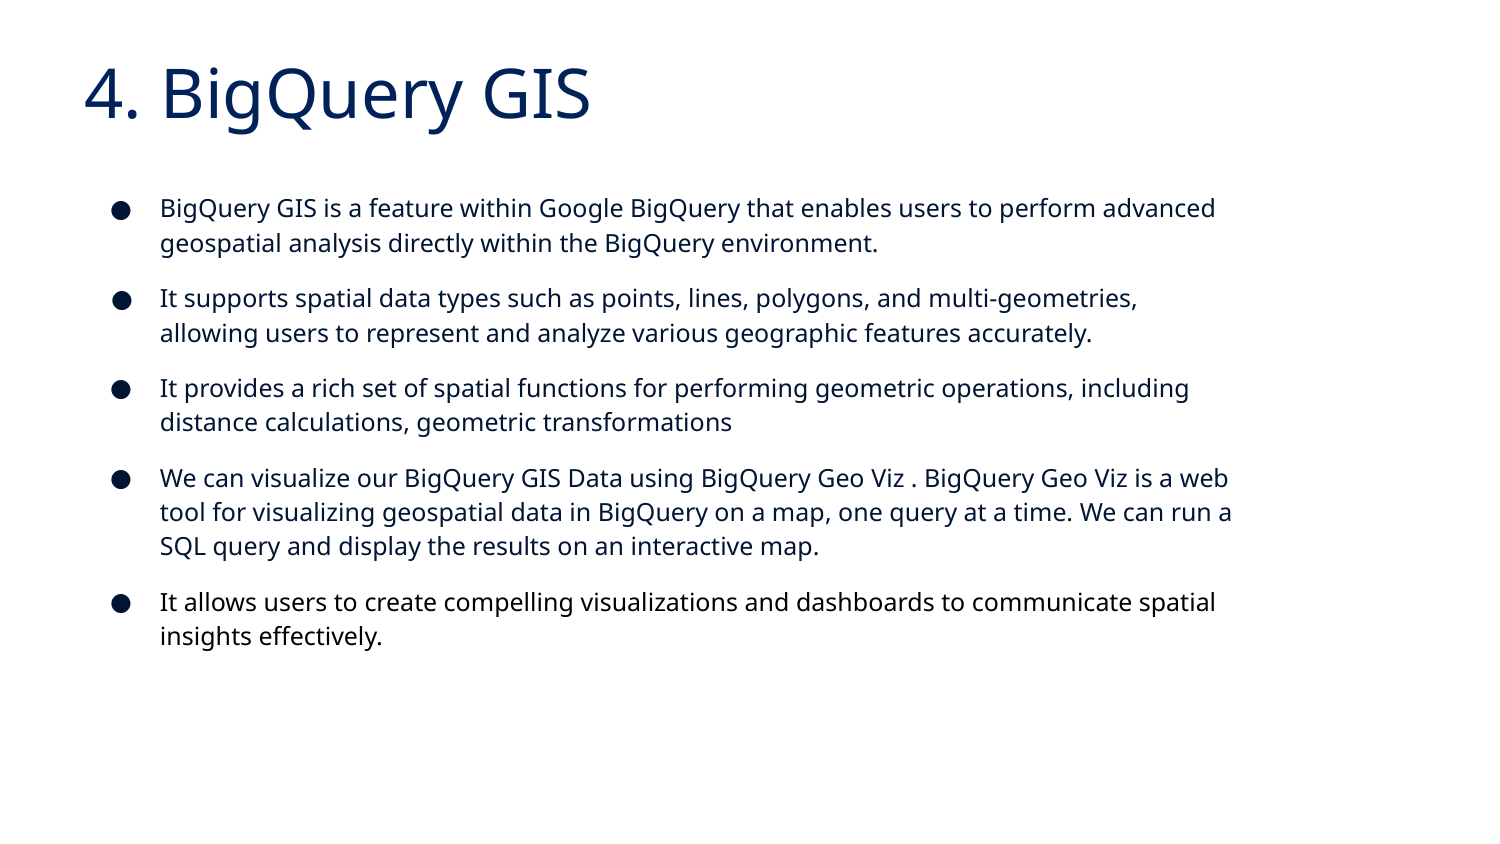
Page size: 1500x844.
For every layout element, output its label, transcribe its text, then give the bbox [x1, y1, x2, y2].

title 4. BigQuery GIS [84, 65, 1412, 207]
text_box BigQuery GIS is a feature within Google BigQuery that enables users to perform advanced geospatial analysis directly within the BigQuery environment. It supports spatial data types such as points, lines, polygons, and multi-geometries, allowing users to represent and analyze various geographic features accurately. It provides a rich set of spatial functions for performing geometric operations, including distance calculations, geometric transformations We can visualize our BigQuery GIS Data using BigQuery Geo Viz . BigQuery Geo Viz is a web tool for visualizing geospatial data in BigQuery on a map, one query at a time. We can run a SQL query and display the results on an interactive map. It allows users to create compelling visualizations and dashboards to communicate spatial insights effectively. [70, 173, 1256, 703]
